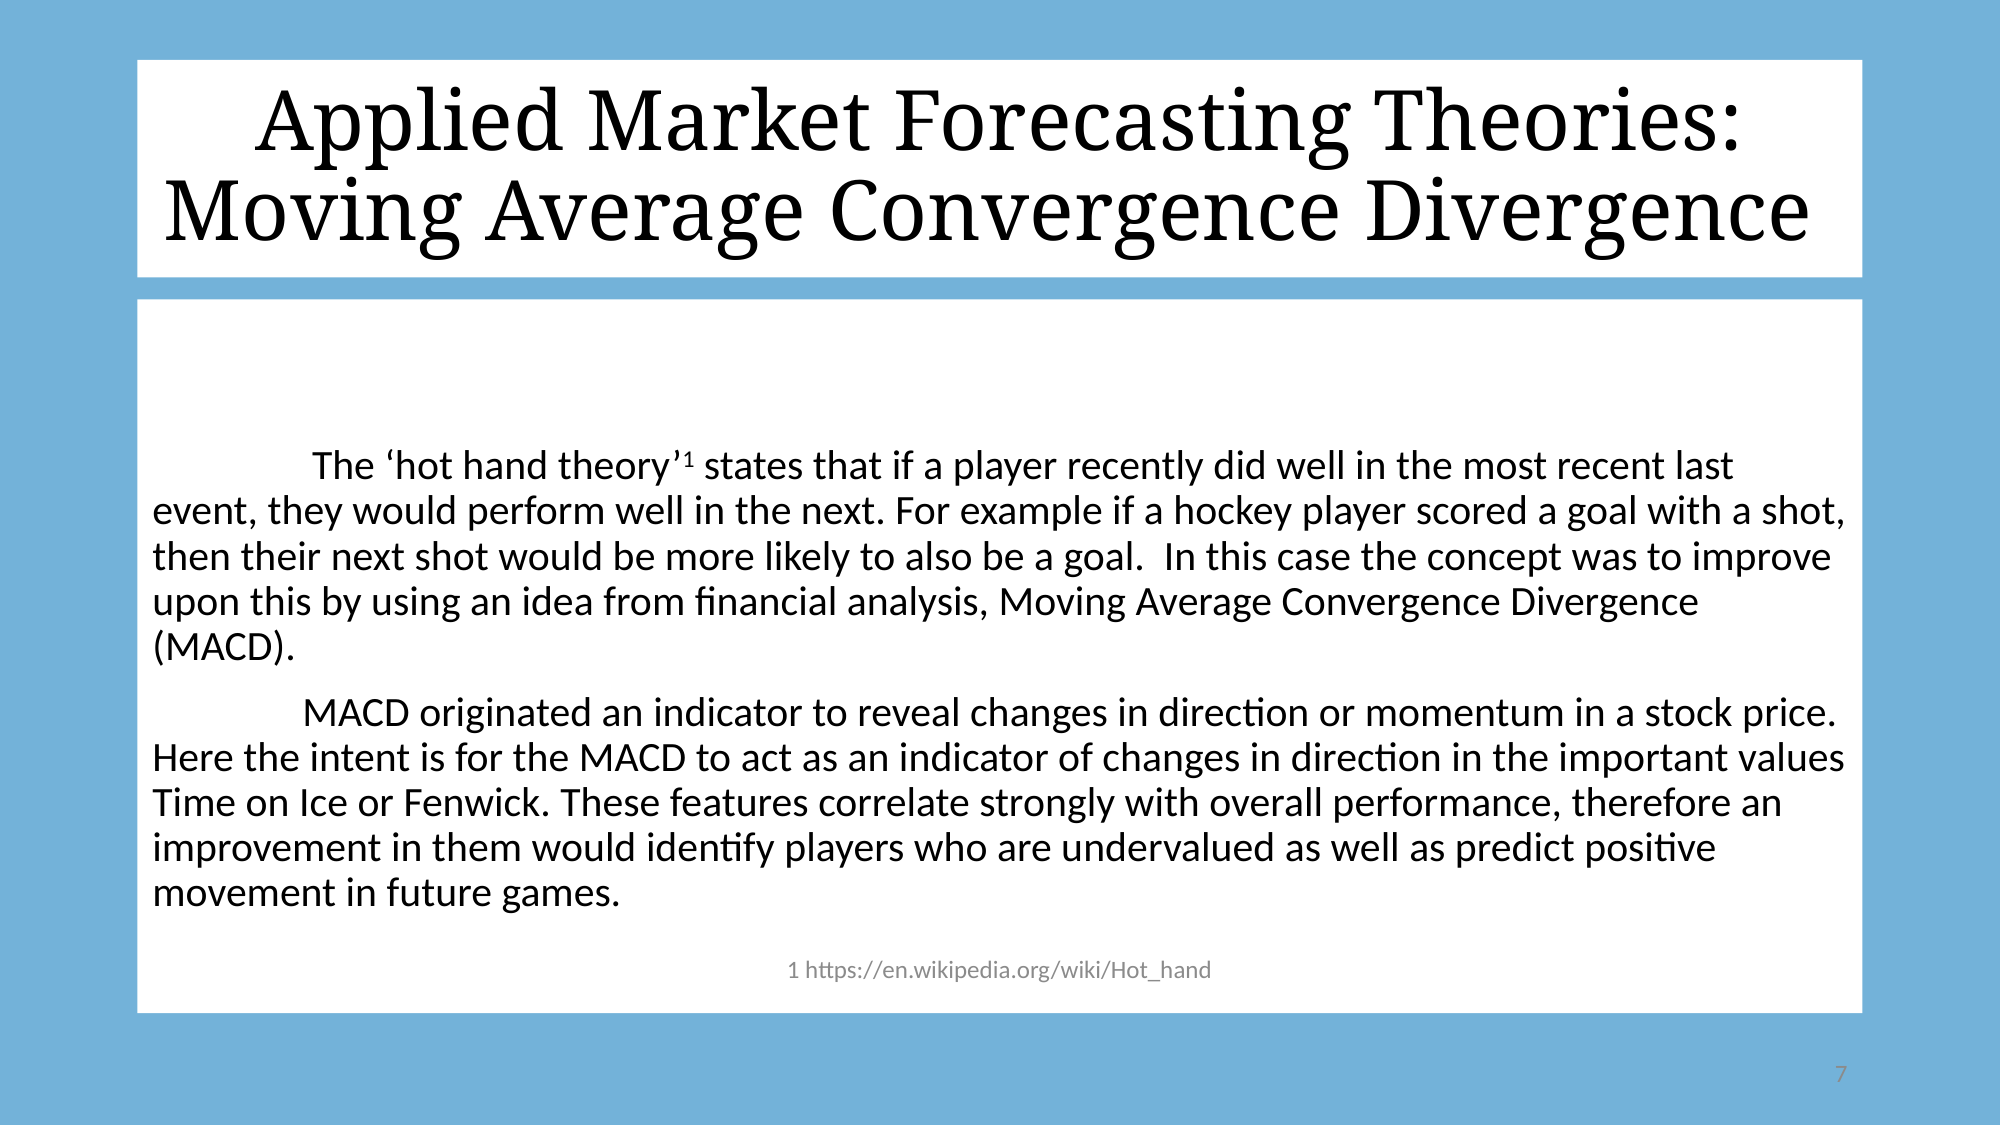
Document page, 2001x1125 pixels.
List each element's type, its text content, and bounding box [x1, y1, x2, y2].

slide_number 7 [1412, 1042, 1863, 1103]
list The ‘hot hand theory’1 states that if a player recently did well in the most recent last event, they would perform well in the next. For example if a hockey player scored a goal with a shot, then their next shot would be more likely to also be a goal. In this case the concept was to improve upon this by using an idea from financial analysis, Moving Average Convergence Divergence (MACD). MACD originated an indicator to reveal changes in direction or momentum in a stock price. Here the intent is for the MACD to act as an indicator of changes in direction in the important values Time on Ice or Fenwick. These features correlate strongly with overall performance, therefore an improvement in them would identify players who are undervalued as well as predict positive movement in future games. [137, 299, 1863, 1014]
footer 1 https://en.wikipedia.org/wiki/Hot_hand [662, 953, 1338, 1014]
title Applied Market Forecasting Theories: Moving Average Convergence Divergence [137, 59, 1863, 278]
